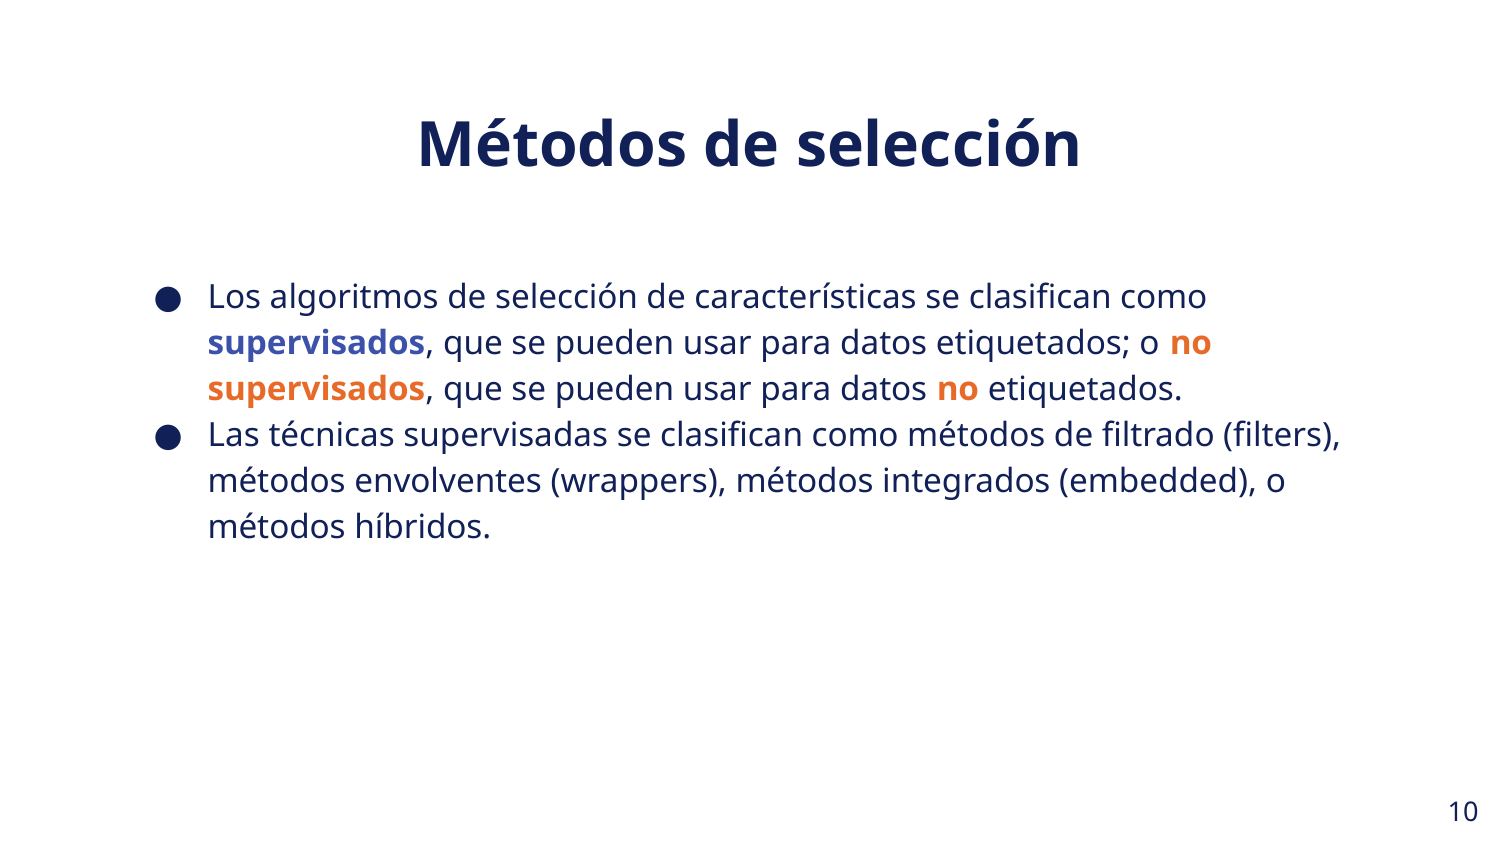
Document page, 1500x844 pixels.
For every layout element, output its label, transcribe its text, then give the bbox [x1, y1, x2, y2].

text_box Métodos de selección [0, 88, 1500, 183]
slide_number ‹#› [1403, 779, 1494, 844]
text_box Los algoritmos de selección de características se clasifican como supervisados, que se pueden usar para datos etiquetados; o no supervisados, que se pueden usar para datos no etiquetados. Las técnicas supervisadas se clasifican como métodos de filtrado (filters), métodos envolventes (wrappers), métodos integrados (embedded), o métodos híbridos. [117, 254, 1382, 762]
